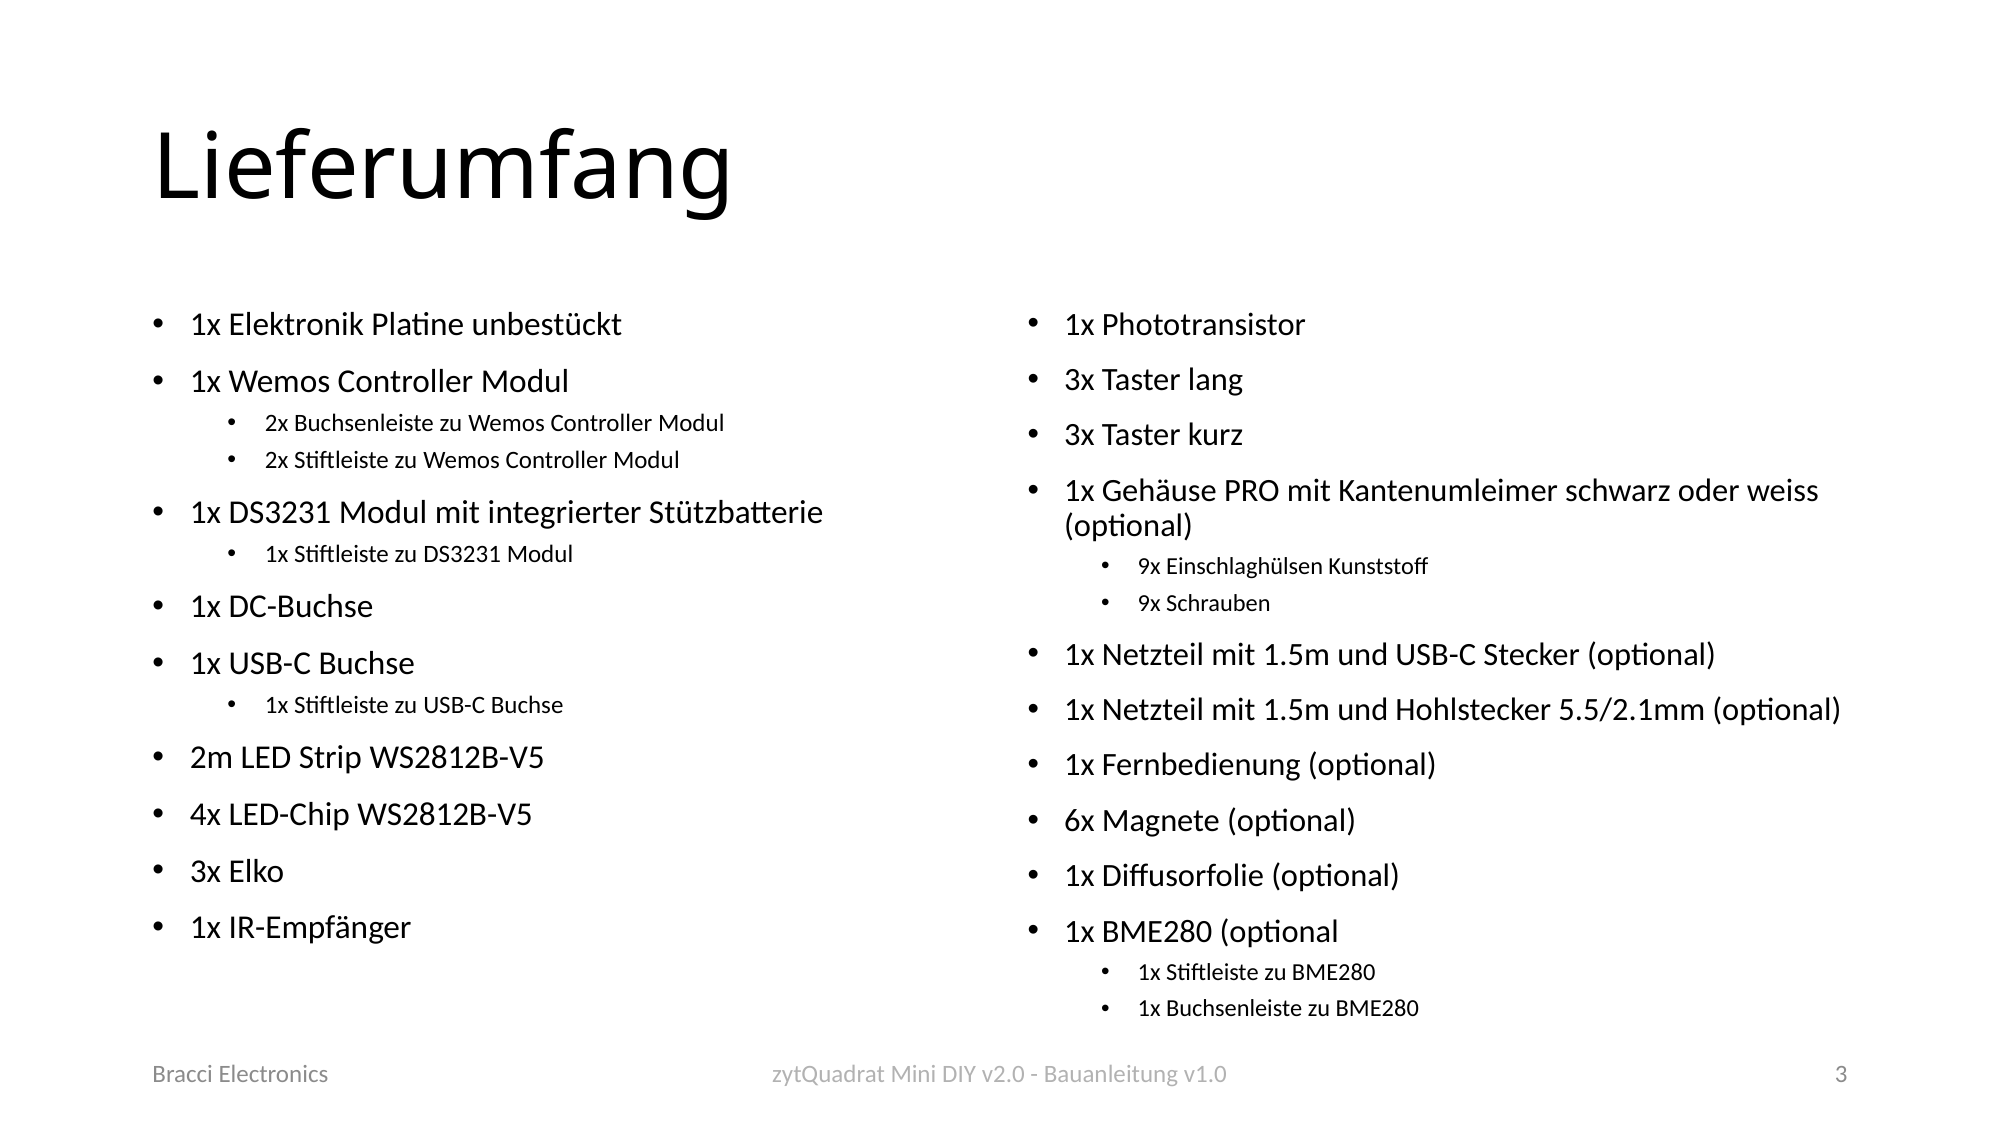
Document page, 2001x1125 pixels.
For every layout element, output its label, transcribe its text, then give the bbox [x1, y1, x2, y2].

title Lieferumfang [137, 59, 1863, 278]
slide_number Bracci Electronics [137, 1042, 588, 1103]
list 1x Phototransistor 3x Taster lang 3x Taster kurz 1x Gehäuse PRO mit Kantenumleimer schwarz oder weiss (optional) 9x Einschlaghülsen Kunststoff 9x Schrauben 1x Netzteil mit 1.5m und USB-C Stecker (optional) 1x Netzteil mit 1.5m und Hohlstecker 5.5/2.1mm (optional) 1x Fernbedienung (optional) 6x Magnete (optional) 1x Diffusorfolie (optional) 1x BME280 (optional 1x Stiftleiste zu BME280 1x Buchsenleiste zu BME280 [1012, 299, 1863, 1066]
slide_number 3 [1412, 1042, 1863, 1103]
list 1x Elektronik Platine unbestückt 1x Wemos Controller Modul 2x Buchsenleiste zu Wemos Controller Modul 2x Stiftleiste zu Wemos Controller Modul 1x DS3231 Modul mit integrierter Stützbatterie 1x Stiftleiste zu DS3231 Modul 1x DC-Buchse 1x USB-C Buchse 1x Stiftleiste zu USB-C Buchse 2m LED Strip WS2812B-V5 4x LED-Chip WS2812B-V5 3x Elko 1x IR-Empfänger [137, 299, 988, 1066]
footer zytQuadrat Mini DIY v2.0 - Bauanleitung v1.0 [662, 1042, 1338, 1103]
